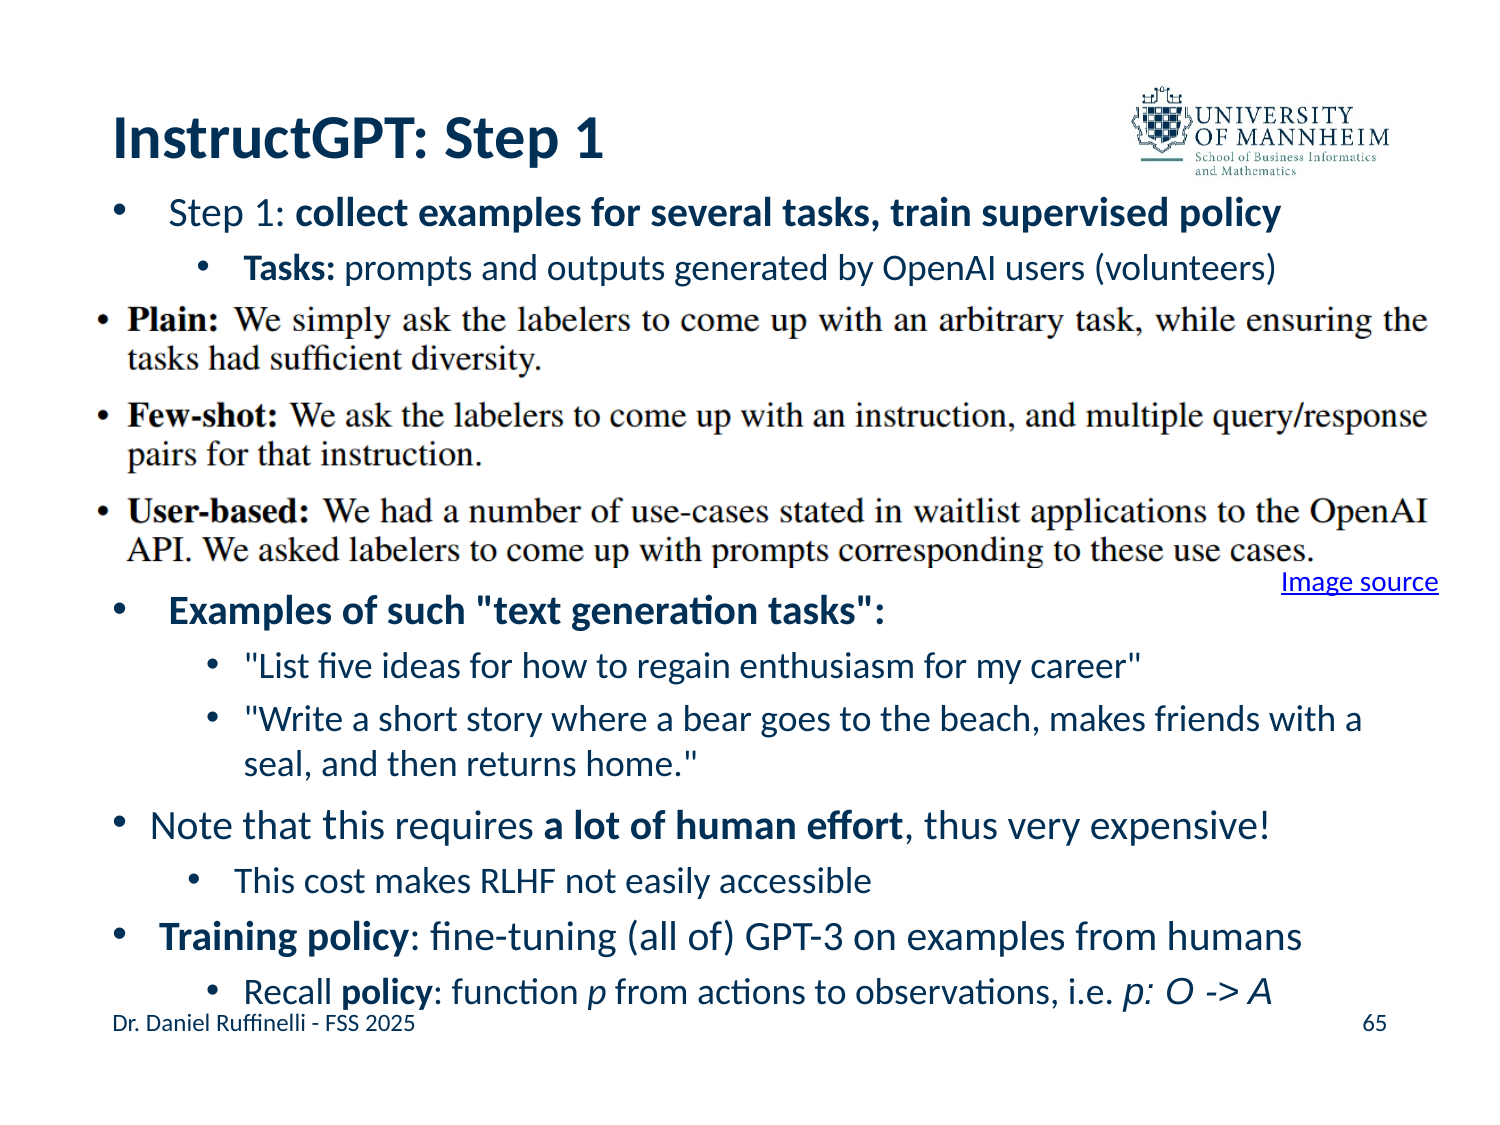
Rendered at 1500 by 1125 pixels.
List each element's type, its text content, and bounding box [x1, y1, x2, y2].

slide_number 65 [1214, 1006, 1388, 1036]
text_box Image source [1266, 554, 1500, 605]
list Step 1: collect examples for several tasks, train supervised policy Tasks: prompts and outputs generated by OpenAI users (volunteers) Examples of such "text generation tasks": "List five ideas for how to regain enthusiasm for my career" "Write a short story where a bear goes to the beach, makes friends with a seal, and then returns home." Note that this requires a lot of human effort, thus very expensive! This cost makes RLHF not easily accessible Training policy: fine-tuning (all of) GPT-3 on examples from humans Recall policy: function p from actions to observations, i.e. p: O -> A [112, 577, 1388, 1006]
footer Dr. Daniel Ruffinelli - FSS 2025 [112, 1006, 588, 1036]
picture [89, 297, 1436, 568]
picture [1095, 57, 1425, 211]
title InstructGPT: Step 1 [112, 95, 1055, 184]
list Step 1: collect examples for several tasks, train supervised policy Tasks: prompts and outputs generated by OpenAI users (volunteers) Examples of such "text generation tasks": "List five ideas for how to regain enthusiasm for my career" "Write a short story where a bear goes to the beach, makes friends with a seal, and then returns home." Note that this requires a lot of human effort, thus very expensive! This cost makes RLHF not easily accessible Training policy: fine-tuning (all of) GPT-3 on examples from humans Recall policy: function p from actions to observations, i.e. p: O -> A [112, 184, 1388, 296]
